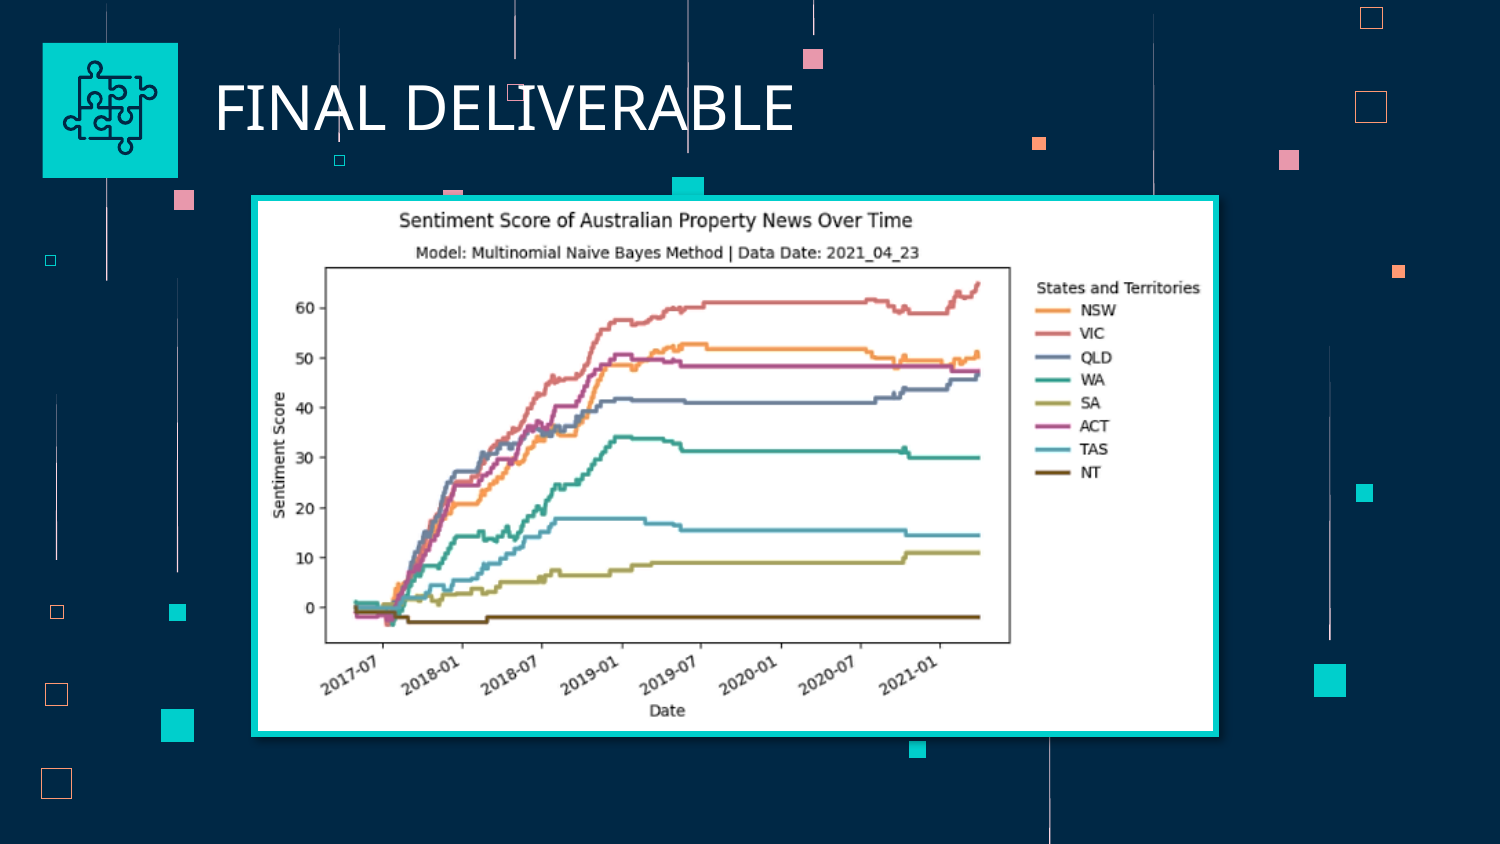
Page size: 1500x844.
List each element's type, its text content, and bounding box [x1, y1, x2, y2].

text_box FINAL DELIVERABLE [198, 63, 1084, 158]
picture [257, 200, 1214, 732]
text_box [42, 42, 179, 179]
